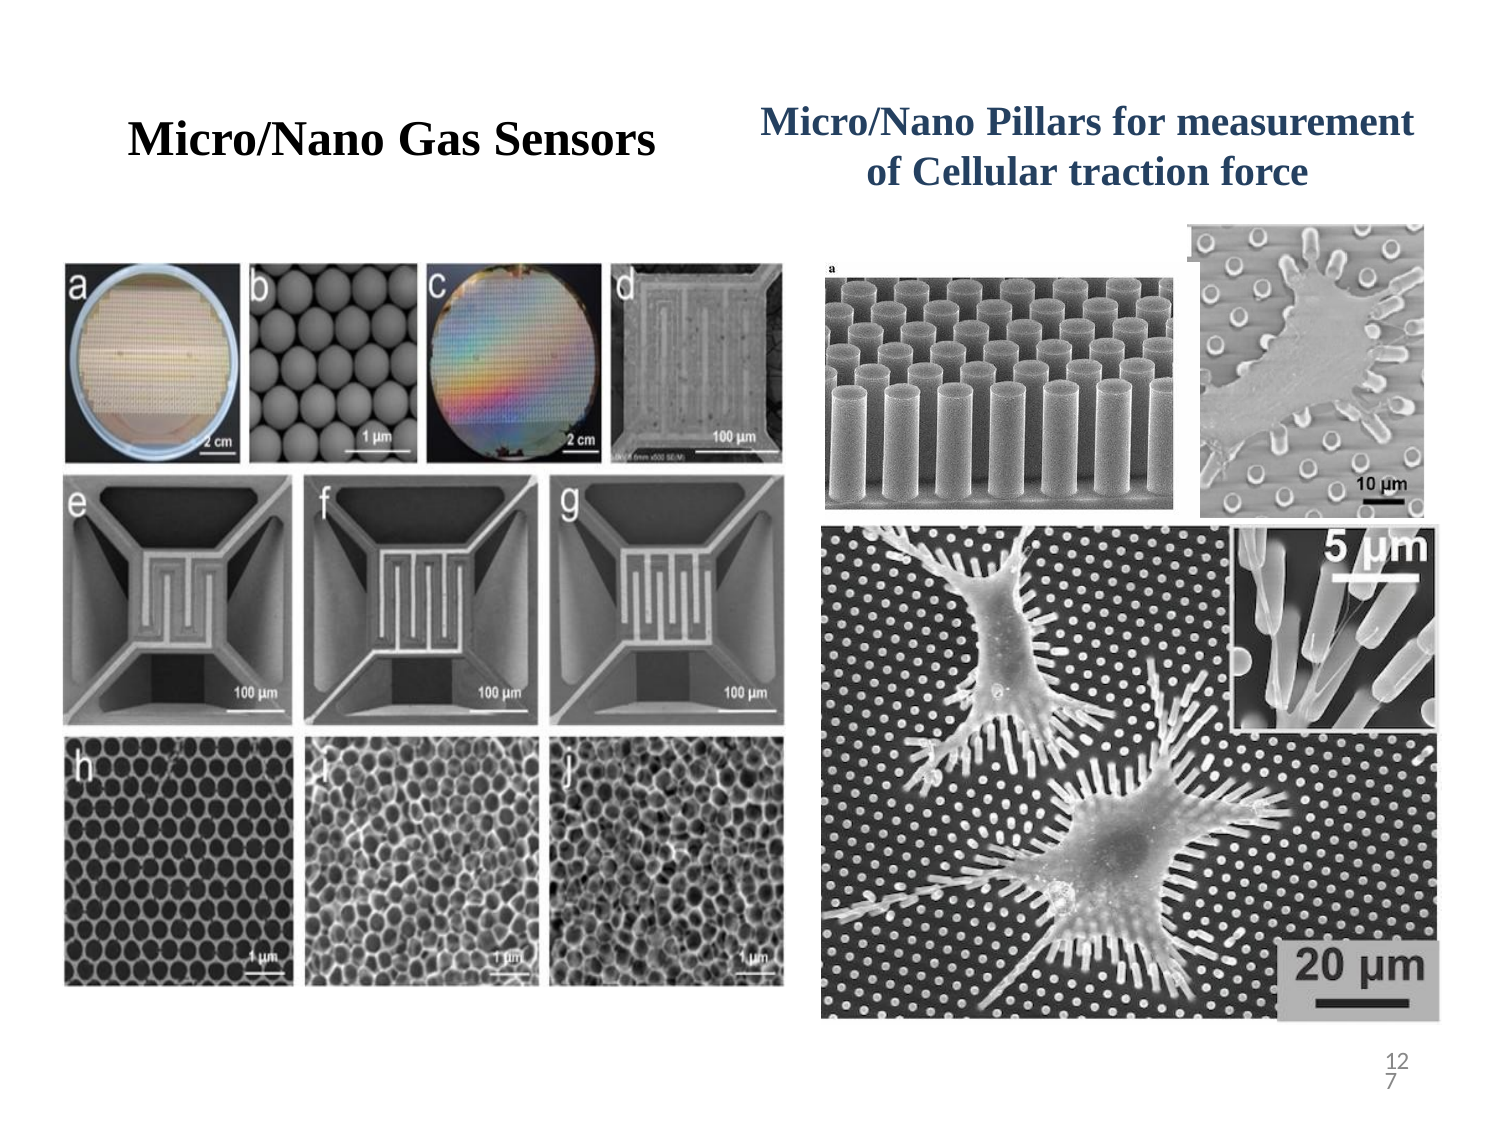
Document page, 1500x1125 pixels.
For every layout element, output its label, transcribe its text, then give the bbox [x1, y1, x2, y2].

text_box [821, 224, 1442, 1026]
text_box Micro/Nano Gas Sensors [125, 103, 660, 166]
slide_number 127 [1378, 1049, 1419, 1125]
title Micro/Nano Pillars for measurement of Cellular traction force [758, 91, 1417, 282]
picture [62, 262, 786, 988]
